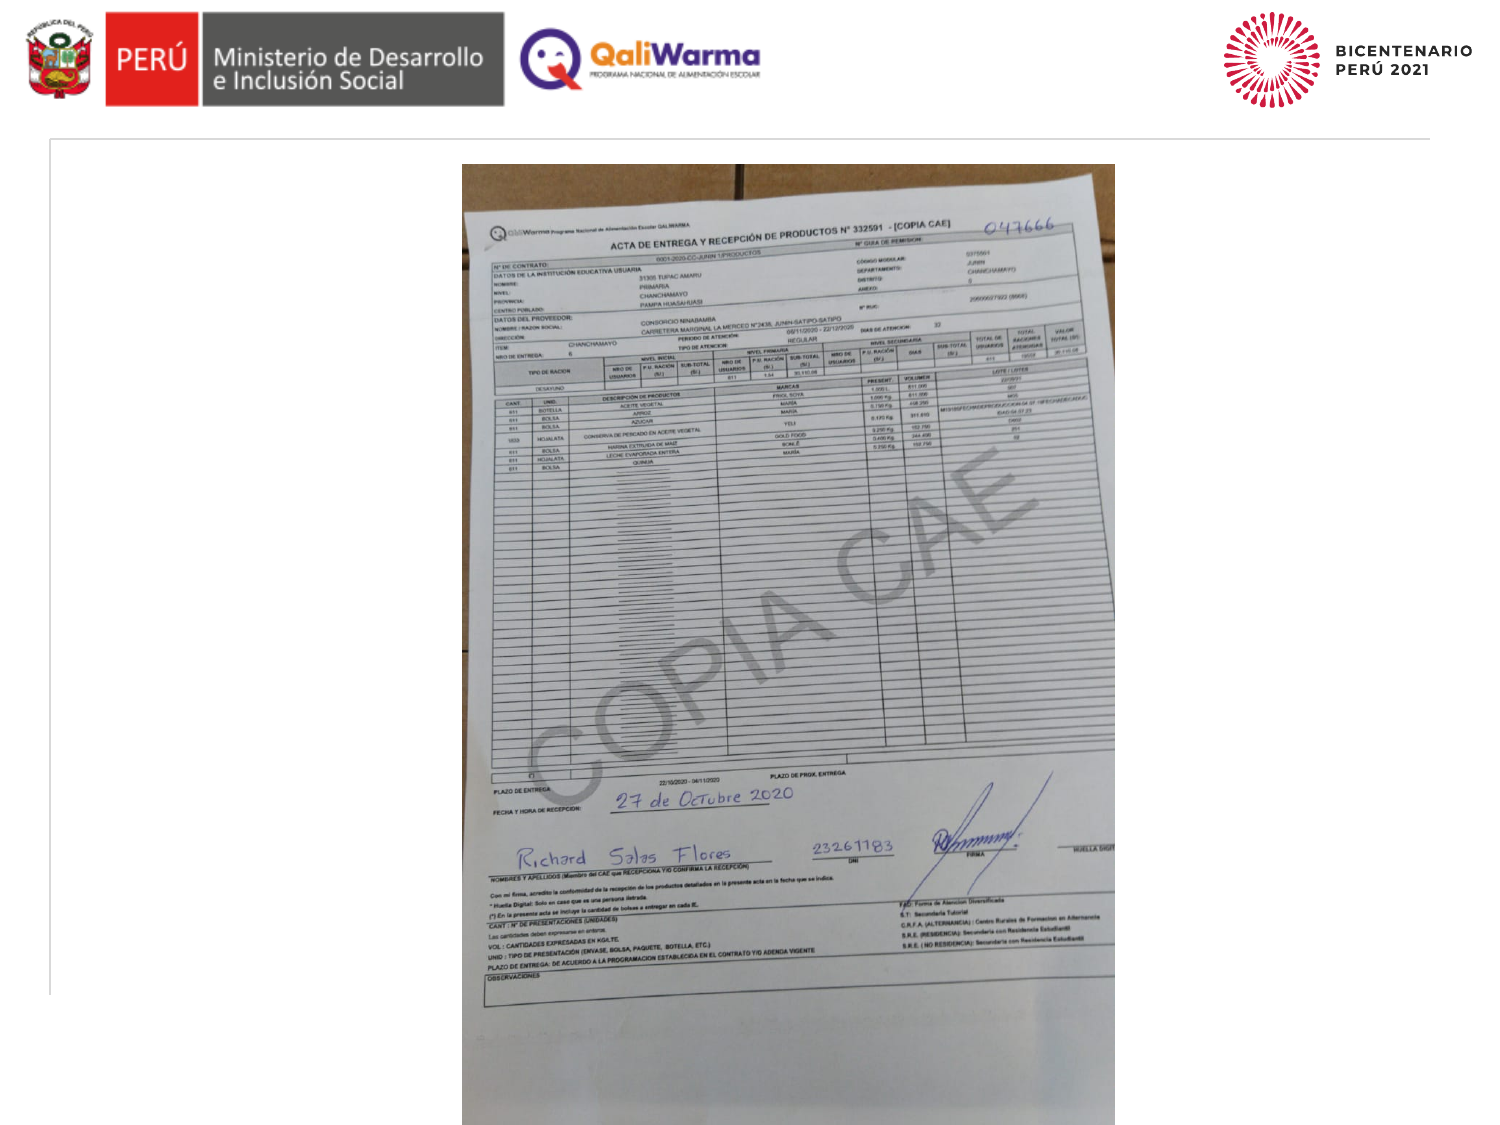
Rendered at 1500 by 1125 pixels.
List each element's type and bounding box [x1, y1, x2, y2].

picture [462, 163, 1115, 1125]
picture [9, 9, 776, 110]
picture [1224, 12, 1472, 108]
